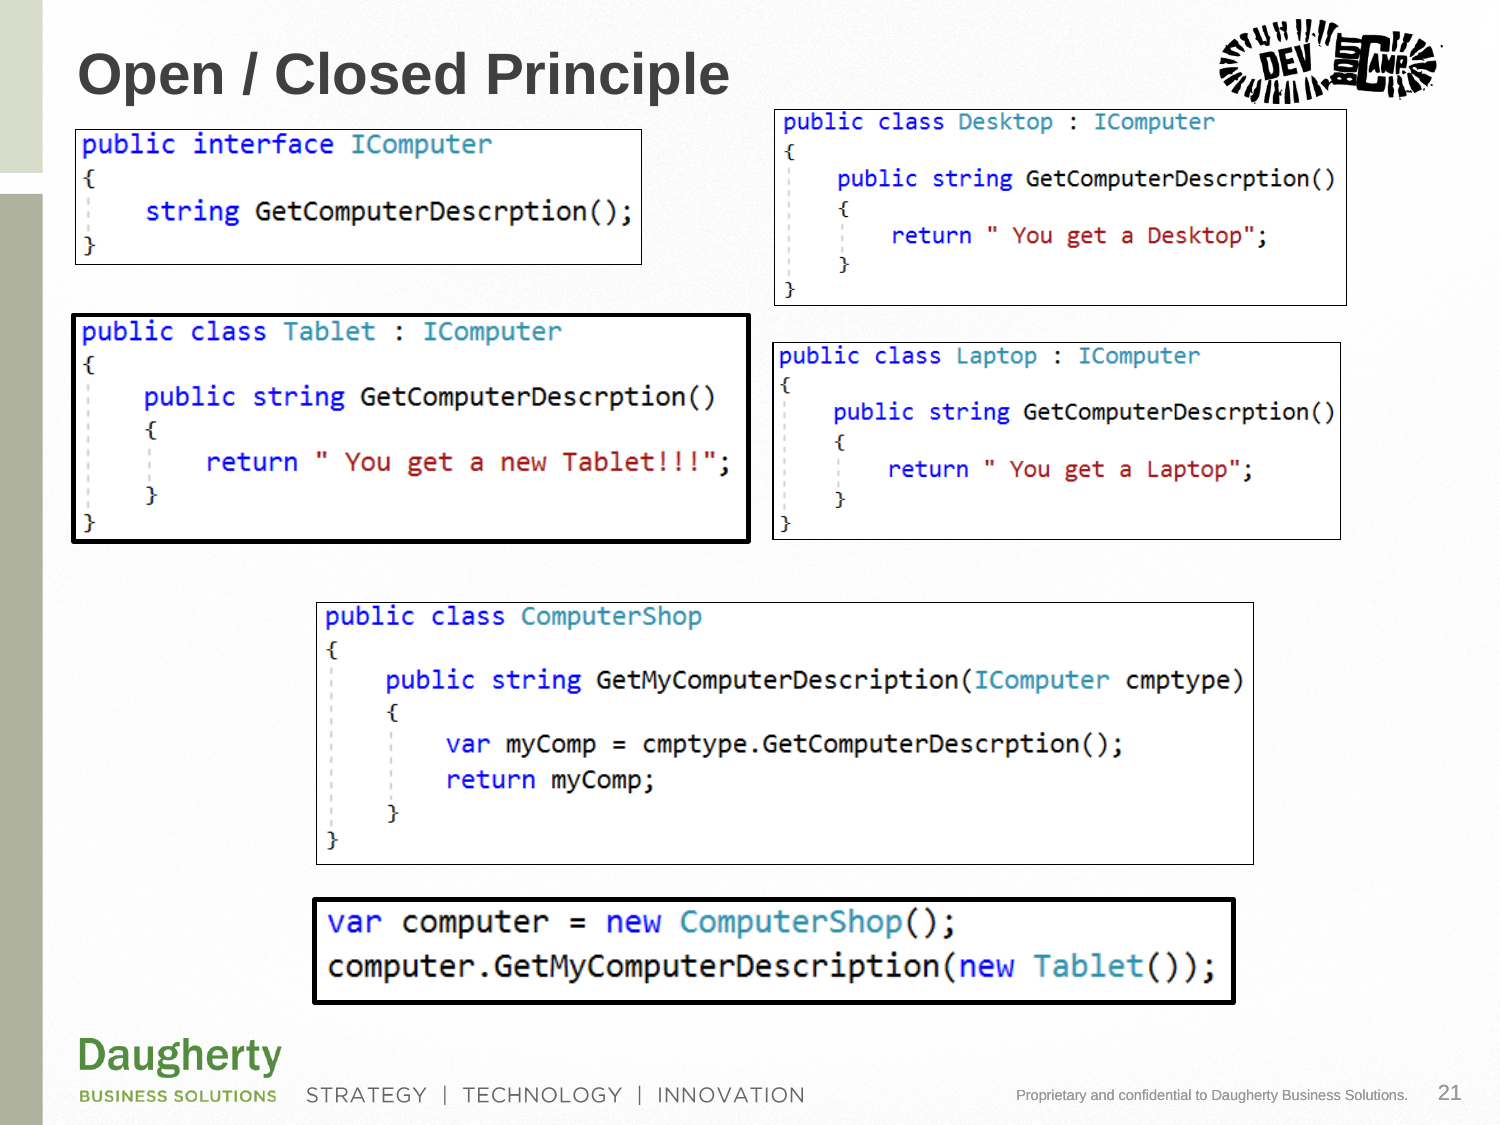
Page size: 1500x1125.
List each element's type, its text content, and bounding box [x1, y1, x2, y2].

footer Proprietary and confidential to Daugherty Business Solutions. [844, 1078, 1424, 1125]
title Open / Closed Principle [62, 14, 1447, 128]
picture [0, 0, 1500, 1125]
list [773, 343, 1340, 540]
slide_number 21 [1423, 1071, 1500, 1123]
